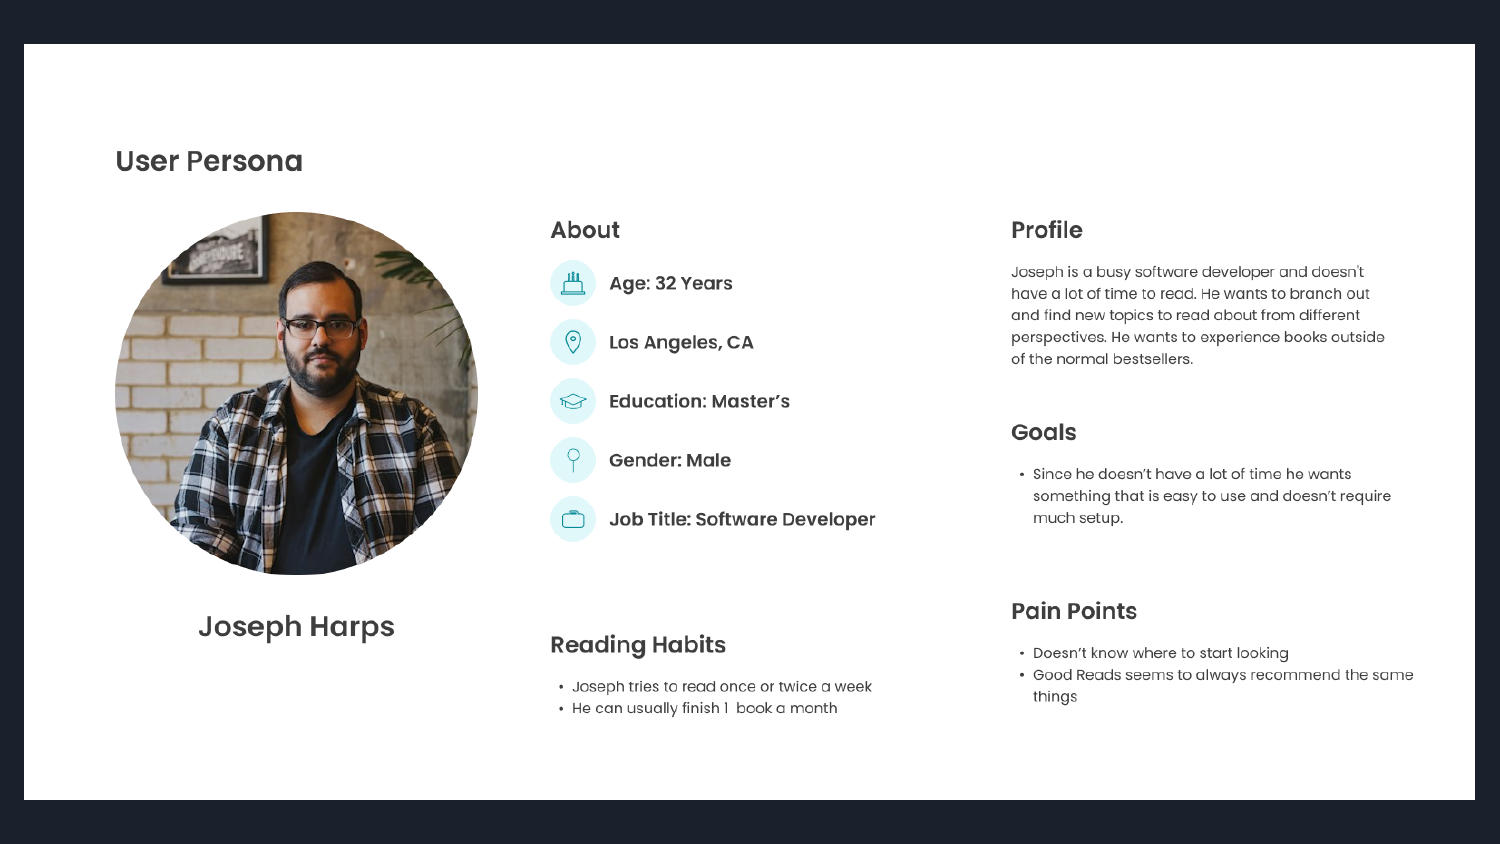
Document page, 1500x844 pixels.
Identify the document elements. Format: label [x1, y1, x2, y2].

picture [24, 44, 1476, 800]
